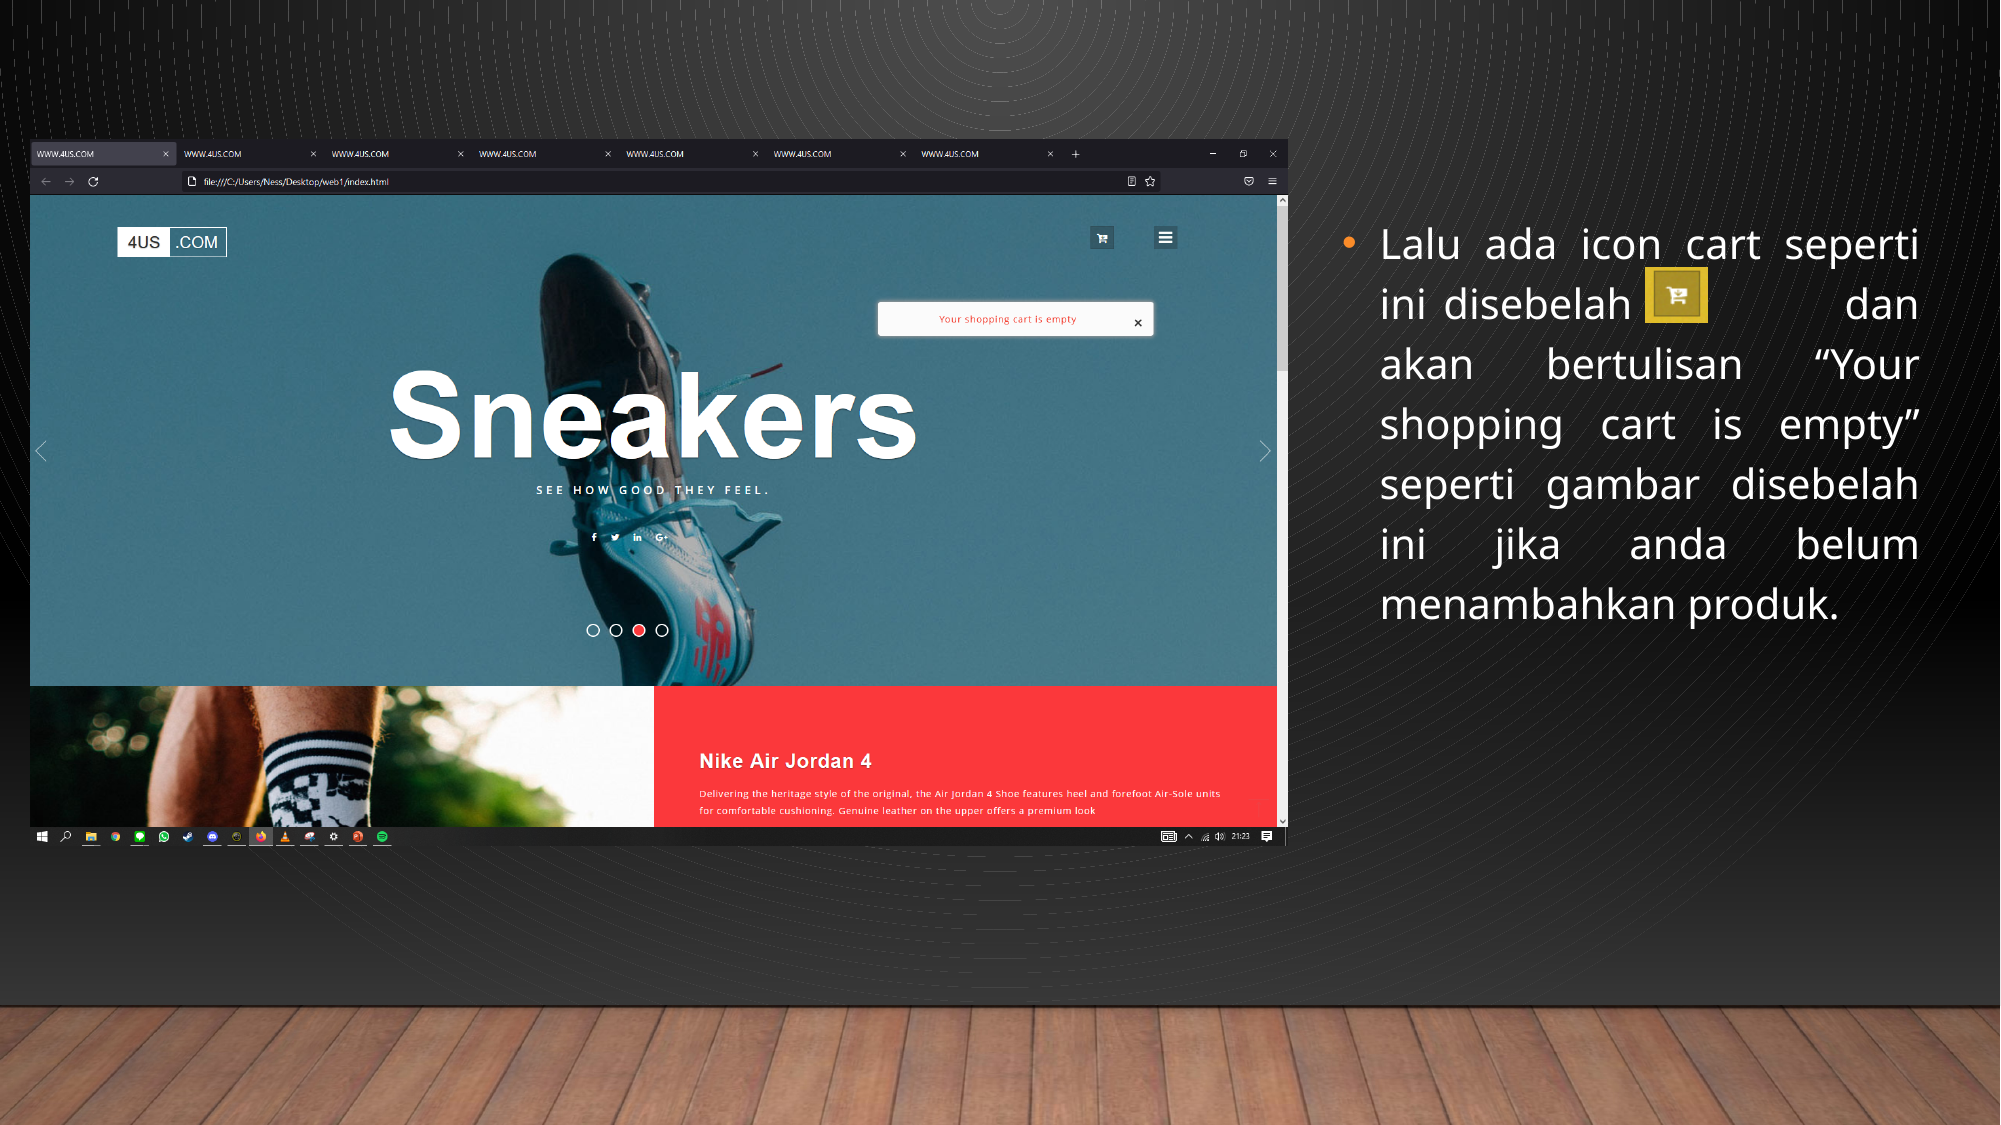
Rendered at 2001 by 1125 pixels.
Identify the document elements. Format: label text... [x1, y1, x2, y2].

picture [0, 1005, 2000, 1125]
list Lalu ada icon cart seperti ini disebelah ini dan akan bertulisan “Your shopping cart is empty” seperti gambar disebelah ini jika anda belum menambahkan produk. [1327, 200, 1936, 789]
picture [1645, 267, 1708, 324]
picture [30, 138, 1288, 847]
